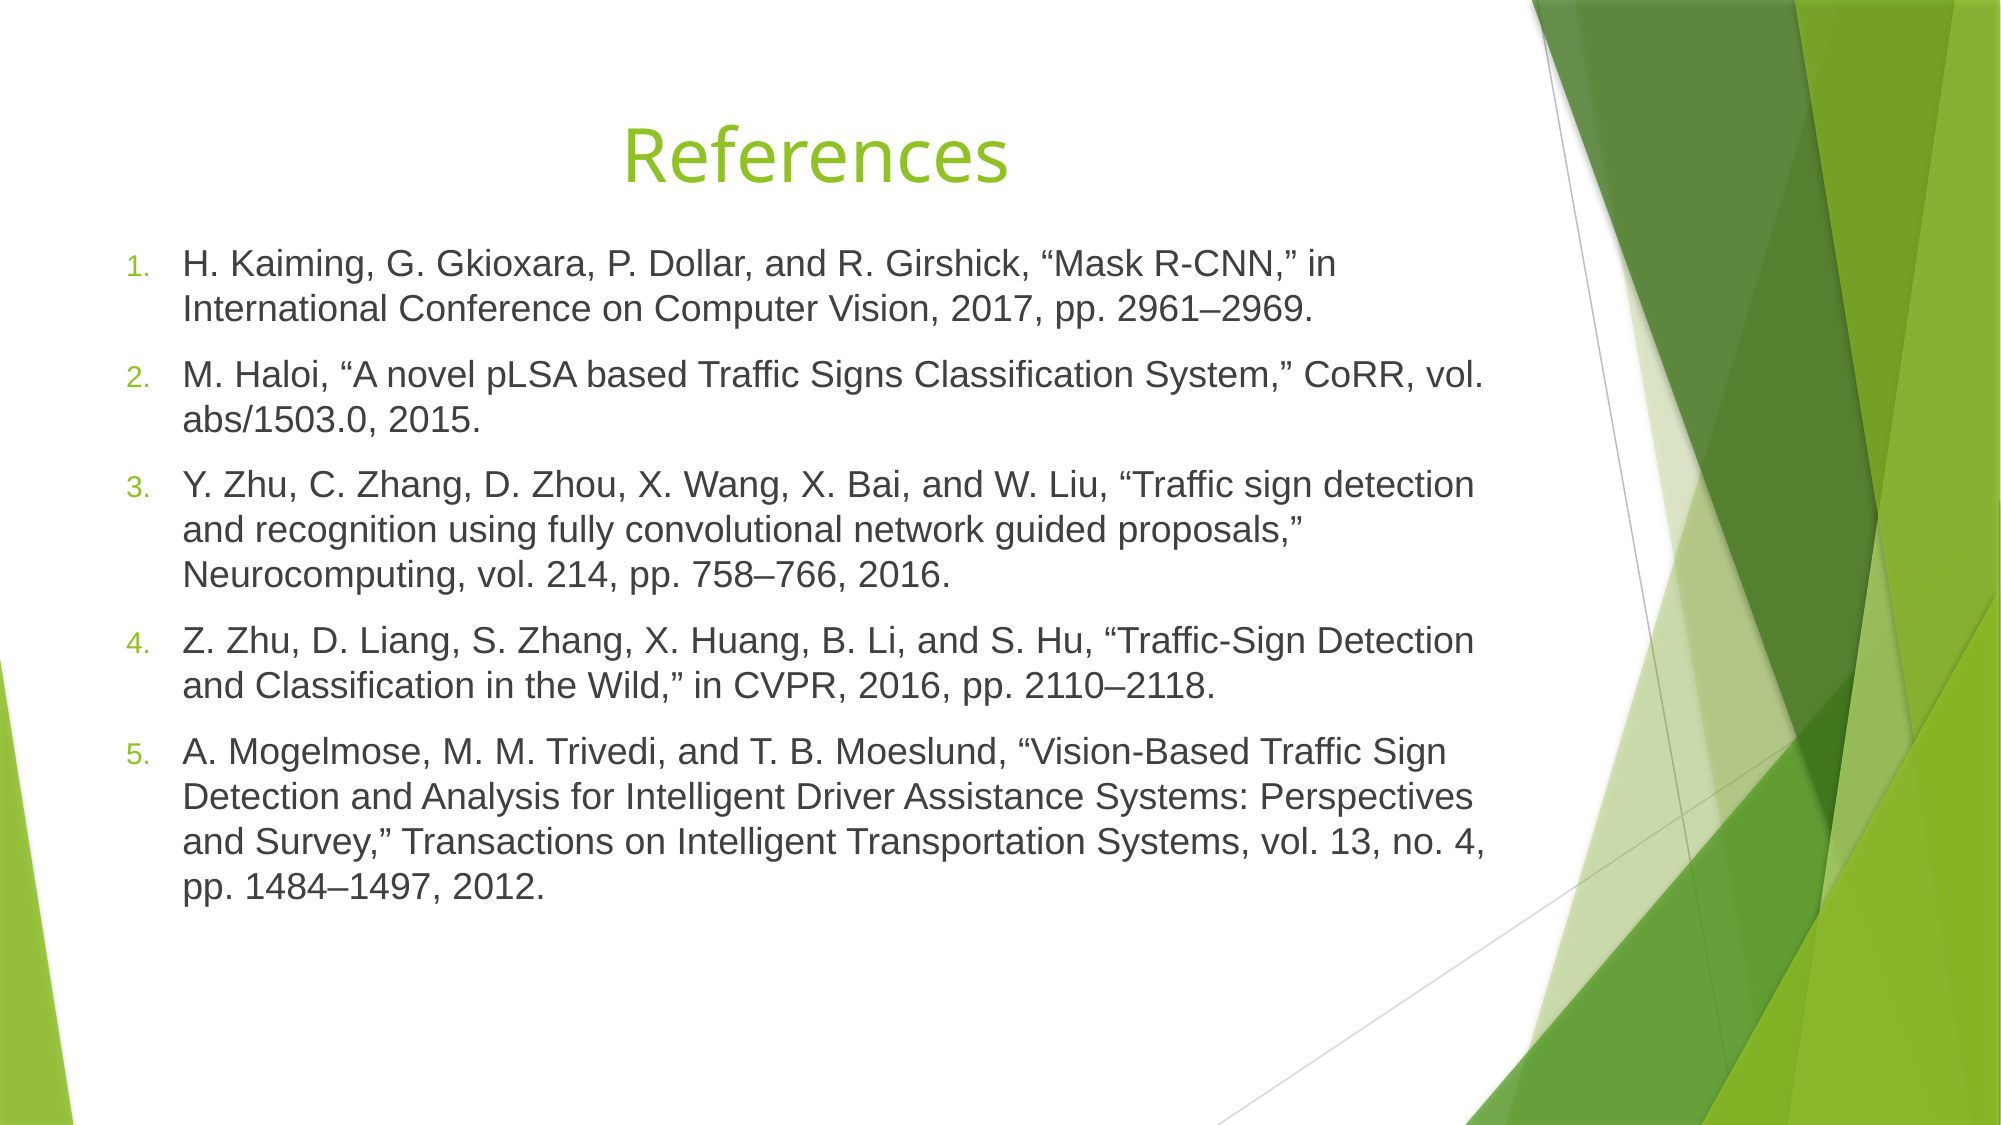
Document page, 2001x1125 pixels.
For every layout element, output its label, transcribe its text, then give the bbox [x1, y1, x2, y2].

title References [111, 99, 1522, 231]
list H. Kaiming, G. Gkioxara, P. Dollar, and R. Girshick, “Mask R-CNN,” in International Conference on Computer Vision, 2017, pp. 2961–2969. M. Haloi, “A novel pLSA based Traffic Signs Classification System,” CoRR, vol. abs/1503.0, 2015. Y. Zhu, C. Zhang, D. Zhou, X. Wang, X. Bai, and W. Liu, “Traffic sign detection and recognition using fully convolutional network guided proposals,” Neurocomputing, vol. 214, pp. 758–766, 2016. Z. Zhu, D. Liang, S. Zhang, X. Huang, B. Li, and S. Hu, “Traffic-Sign Detection and Classification in the Wild,” in CVPR, 2016, pp. 2110–2118. A. Mogelmose, M. M. Trivedi, and T. B. Moeslund, “Vision-Based Traffic Sign Detection and Analysis for Intelligent Driver Assistance Systems: Perspectives and Survey,” Transactions on Intelligent Transportation Systems, vol. 13, no. 4, pp. 1484–1497, 2012. [111, 231, 1522, 992]
